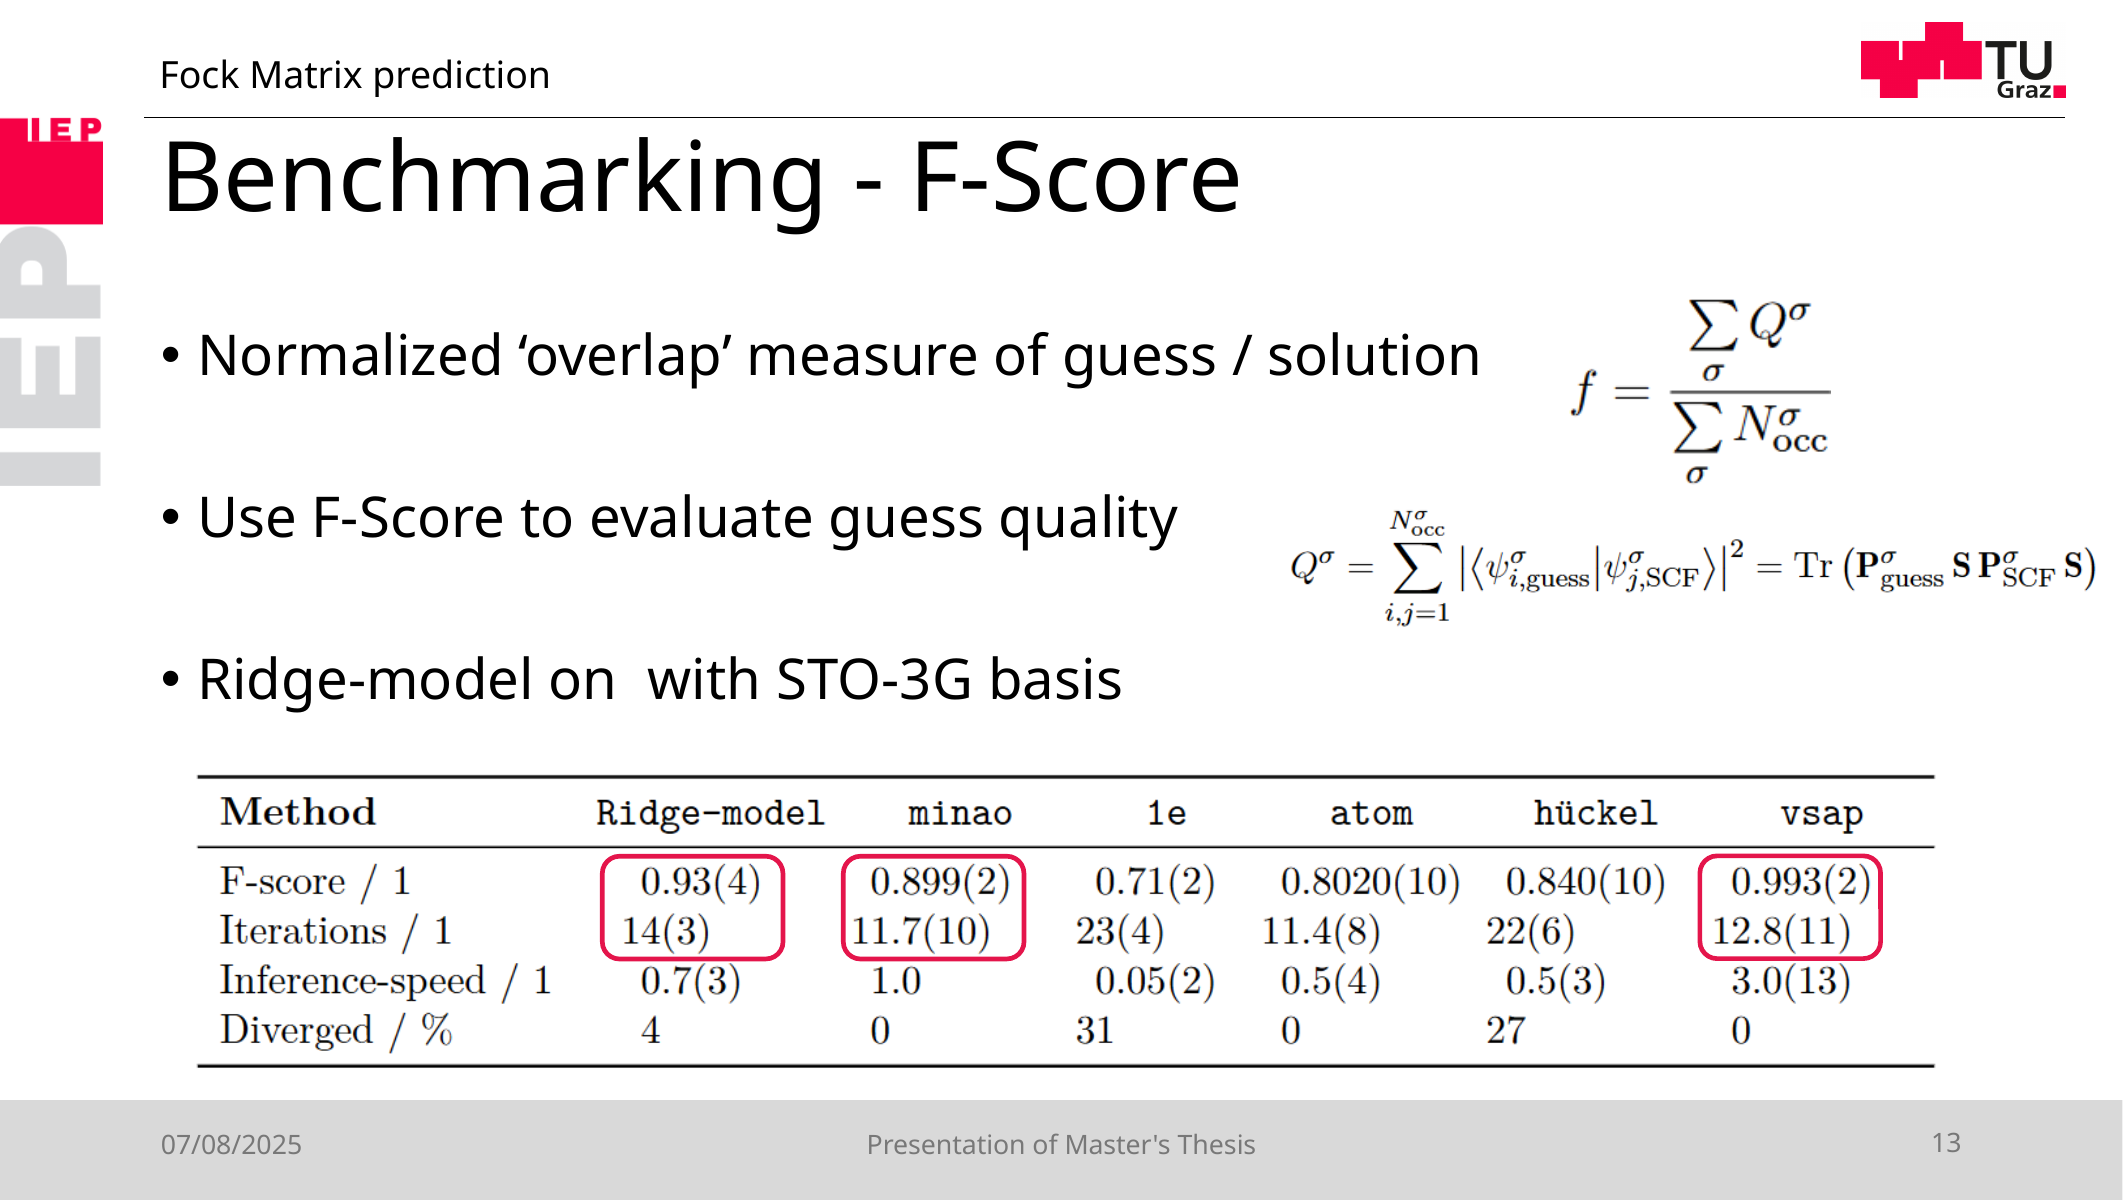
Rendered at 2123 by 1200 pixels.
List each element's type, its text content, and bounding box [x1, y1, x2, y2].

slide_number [145, 1112, 624, 1177]
picture [1861, 22, 2066, 98]
list Fock Matrix prediction [144, 57, 1816, 105]
picture [0, 0, 103, 486]
picture [1273, 292, 2101, 643]
slide_number 13 [1498, 1112, 1977, 1177]
title Benchmarking - F-Score [145, 63, 1977, 296]
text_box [601, 855, 1882, 960]
picture [185, 765, 1956, 1077]
footer Presentation of Master's Thesis [703, 1112, 1420, 1177]
